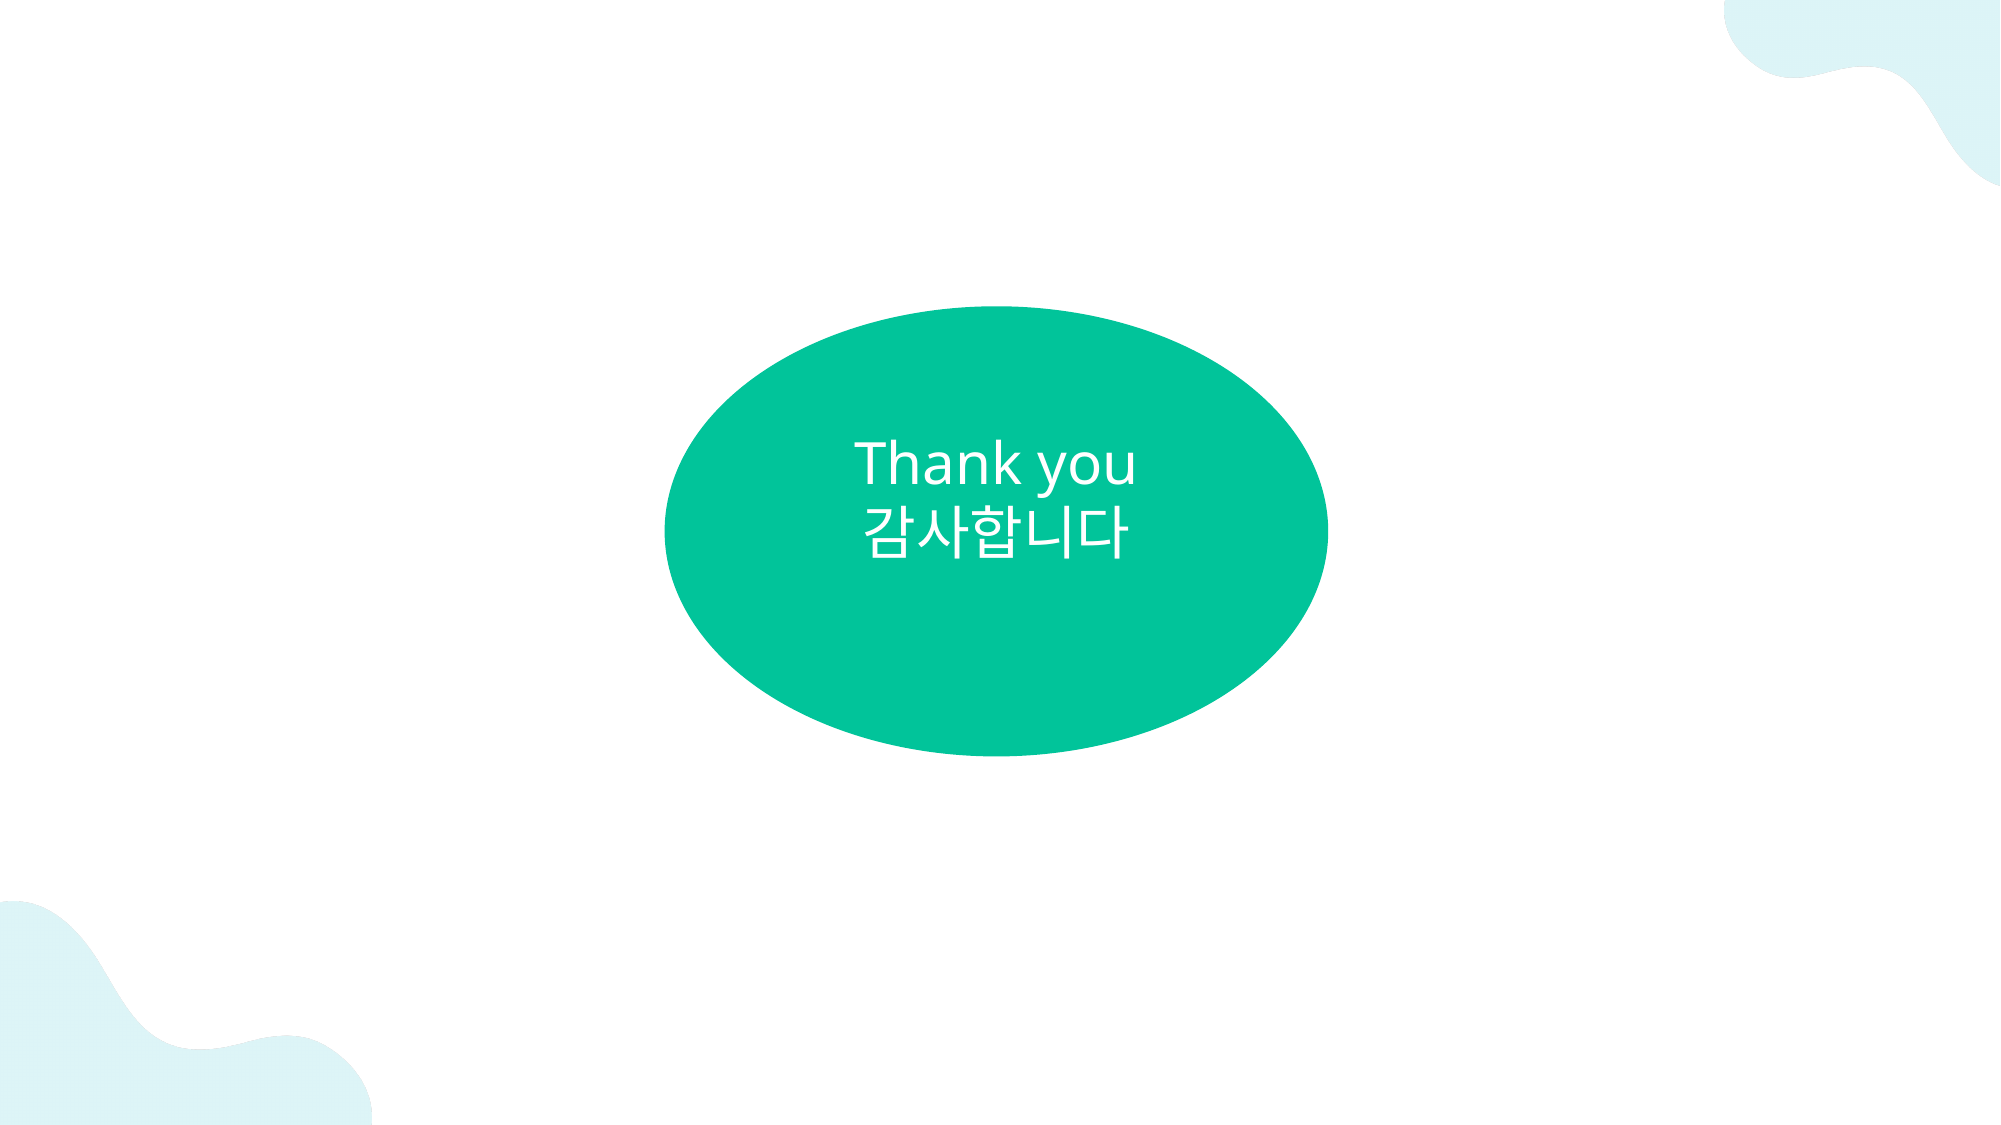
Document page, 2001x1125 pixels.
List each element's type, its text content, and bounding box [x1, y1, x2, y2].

picture [1724, 0, 2000, 186]
text_box Thank you 감사합니다 [664, 306, 1329, 757]
picture [0, 901, 372, 1125]
